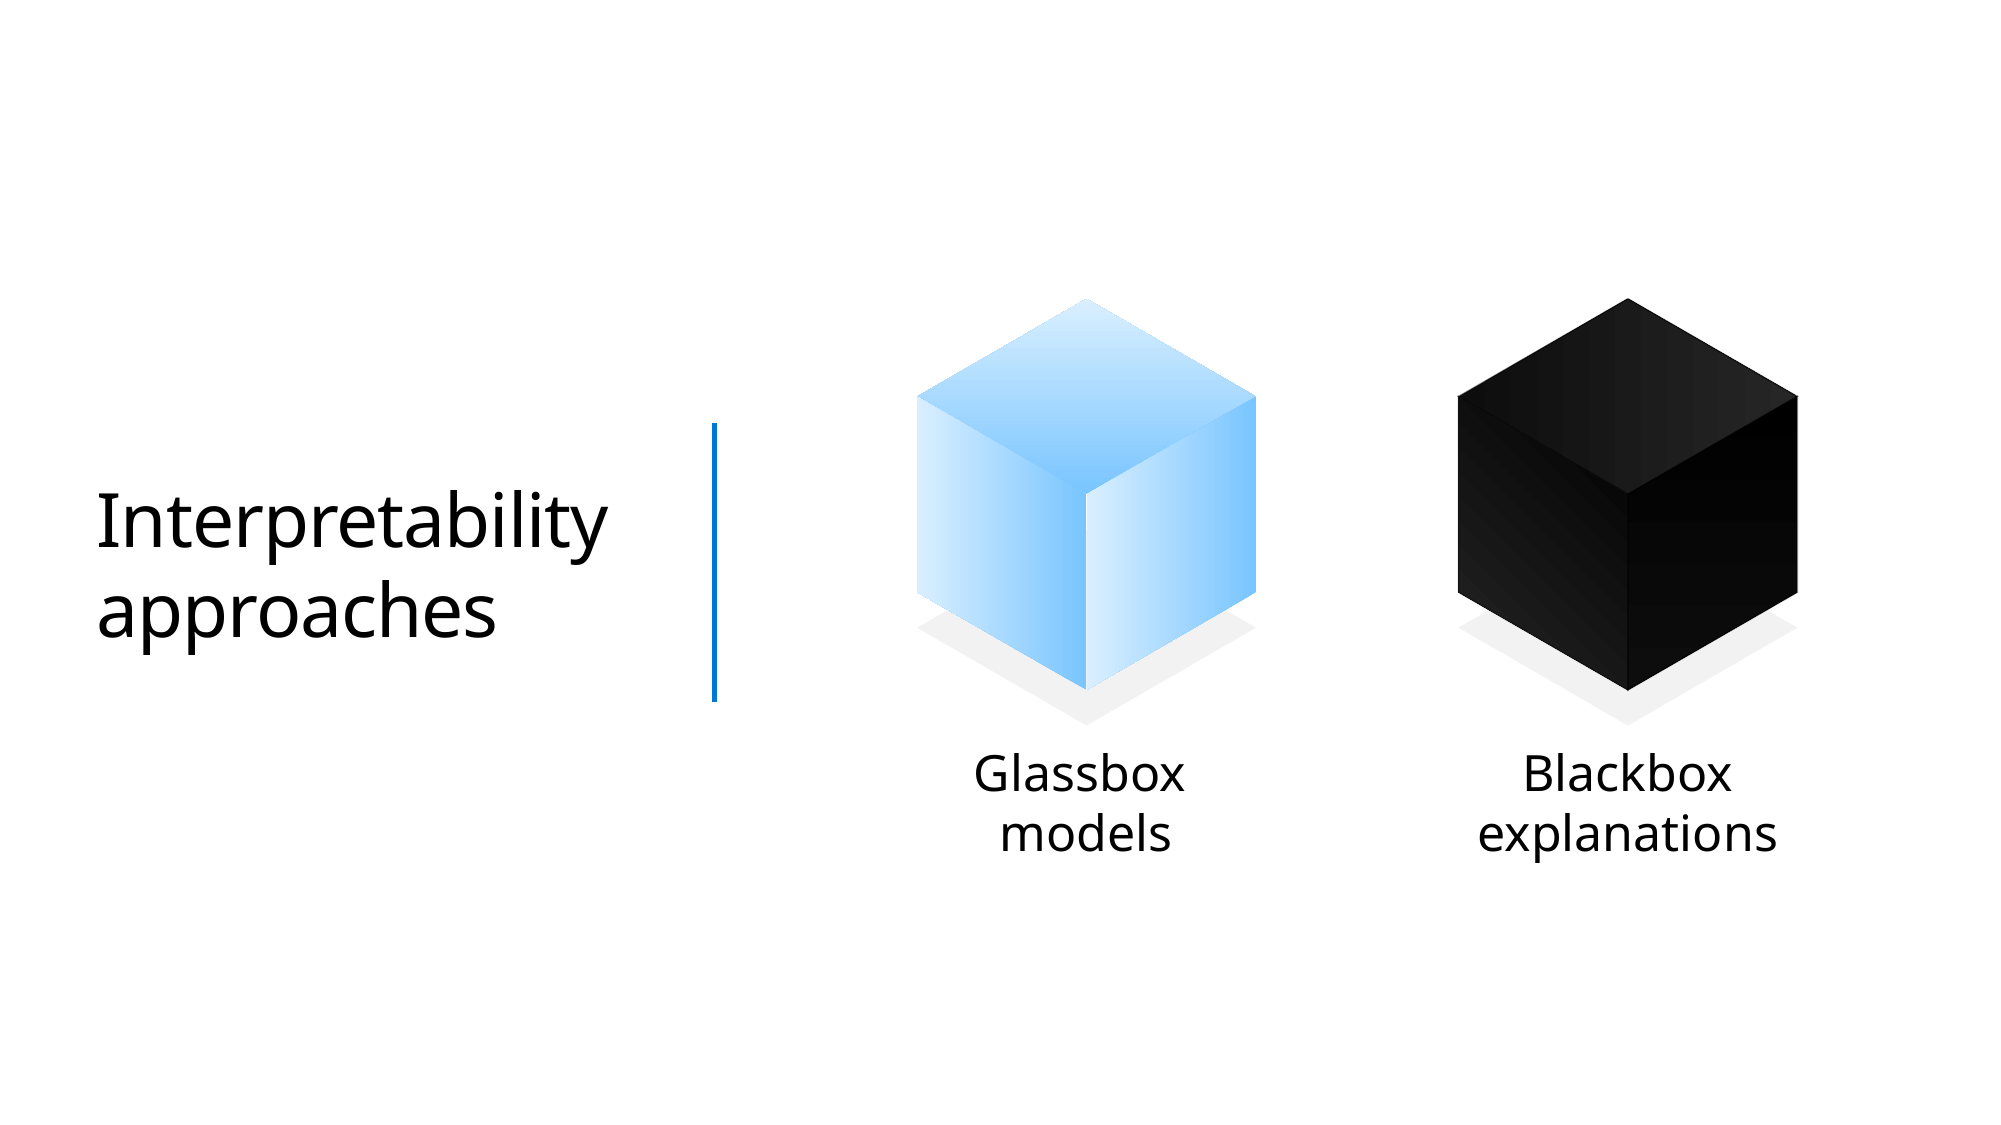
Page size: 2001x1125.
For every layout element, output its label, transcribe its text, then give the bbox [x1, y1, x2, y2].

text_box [1458, 298, 1798, 726]
text_box Blackbox explanations [1458, 741, 1798, 862]
text_box Glassbox models [917, 741, 1256, 862]
title Interpretability approaches [96, 96, 619, 1029]
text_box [916, 298, 1257, 726]
